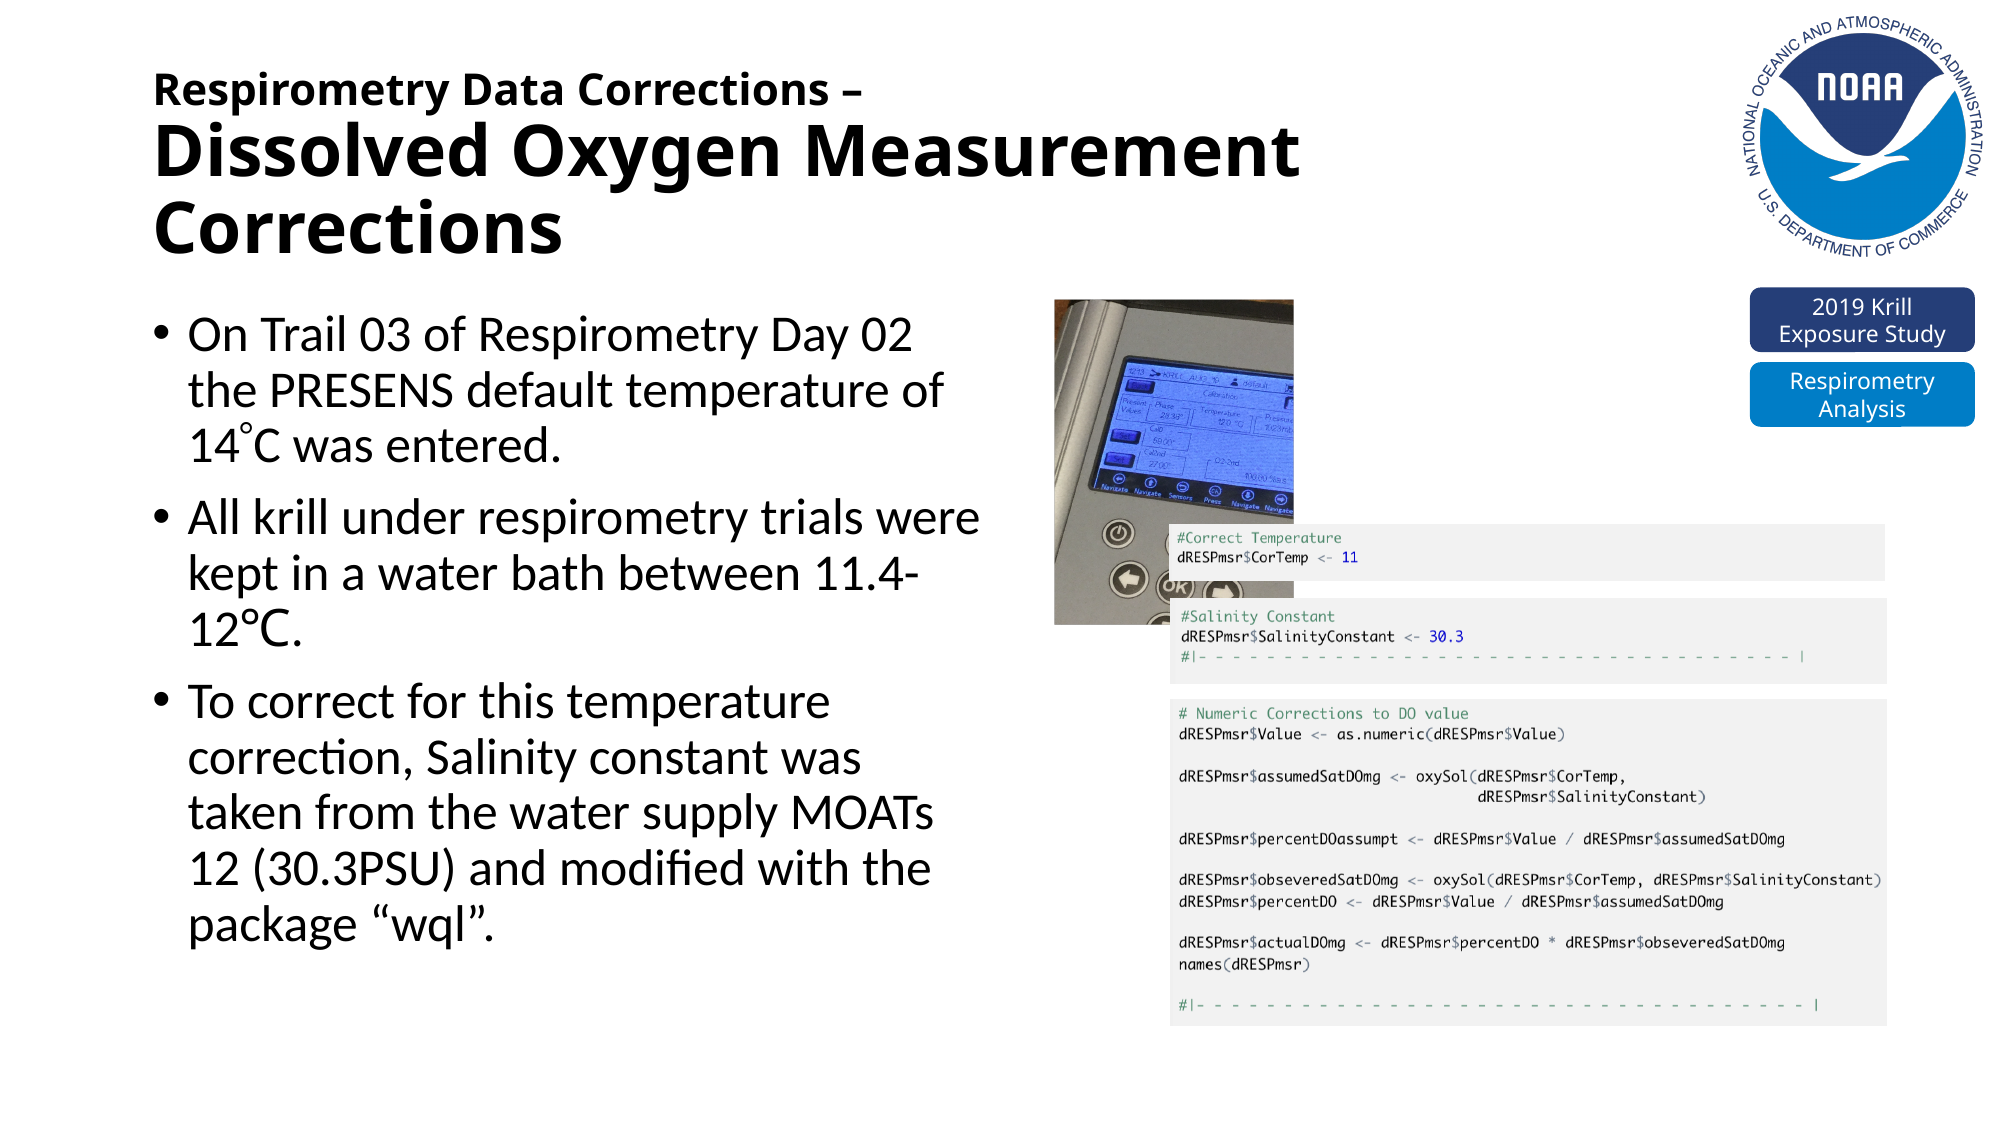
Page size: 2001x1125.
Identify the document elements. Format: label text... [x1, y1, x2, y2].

picture [1170, 699, 1887, 1026]
picture [1742, 16, 1983, 258]
title Respirometry Data Corrections – Dissolved Oxygen Measurement Corrections [137, 59, 1728, 278]
picture [1054, 299, 1887, 684]
list On Trail 03 of Respirometry Day 02 the PRESENS default temperature of 14C was entered. All krill under respirometry trials were kept in a water bath between 11.4-12℃. To correct for this temperature correction, Salinity constant was taken from the water supply MOATs 12 (30.3PSU) and modified with the package “wql”. [137, 299, 1000, 967]
